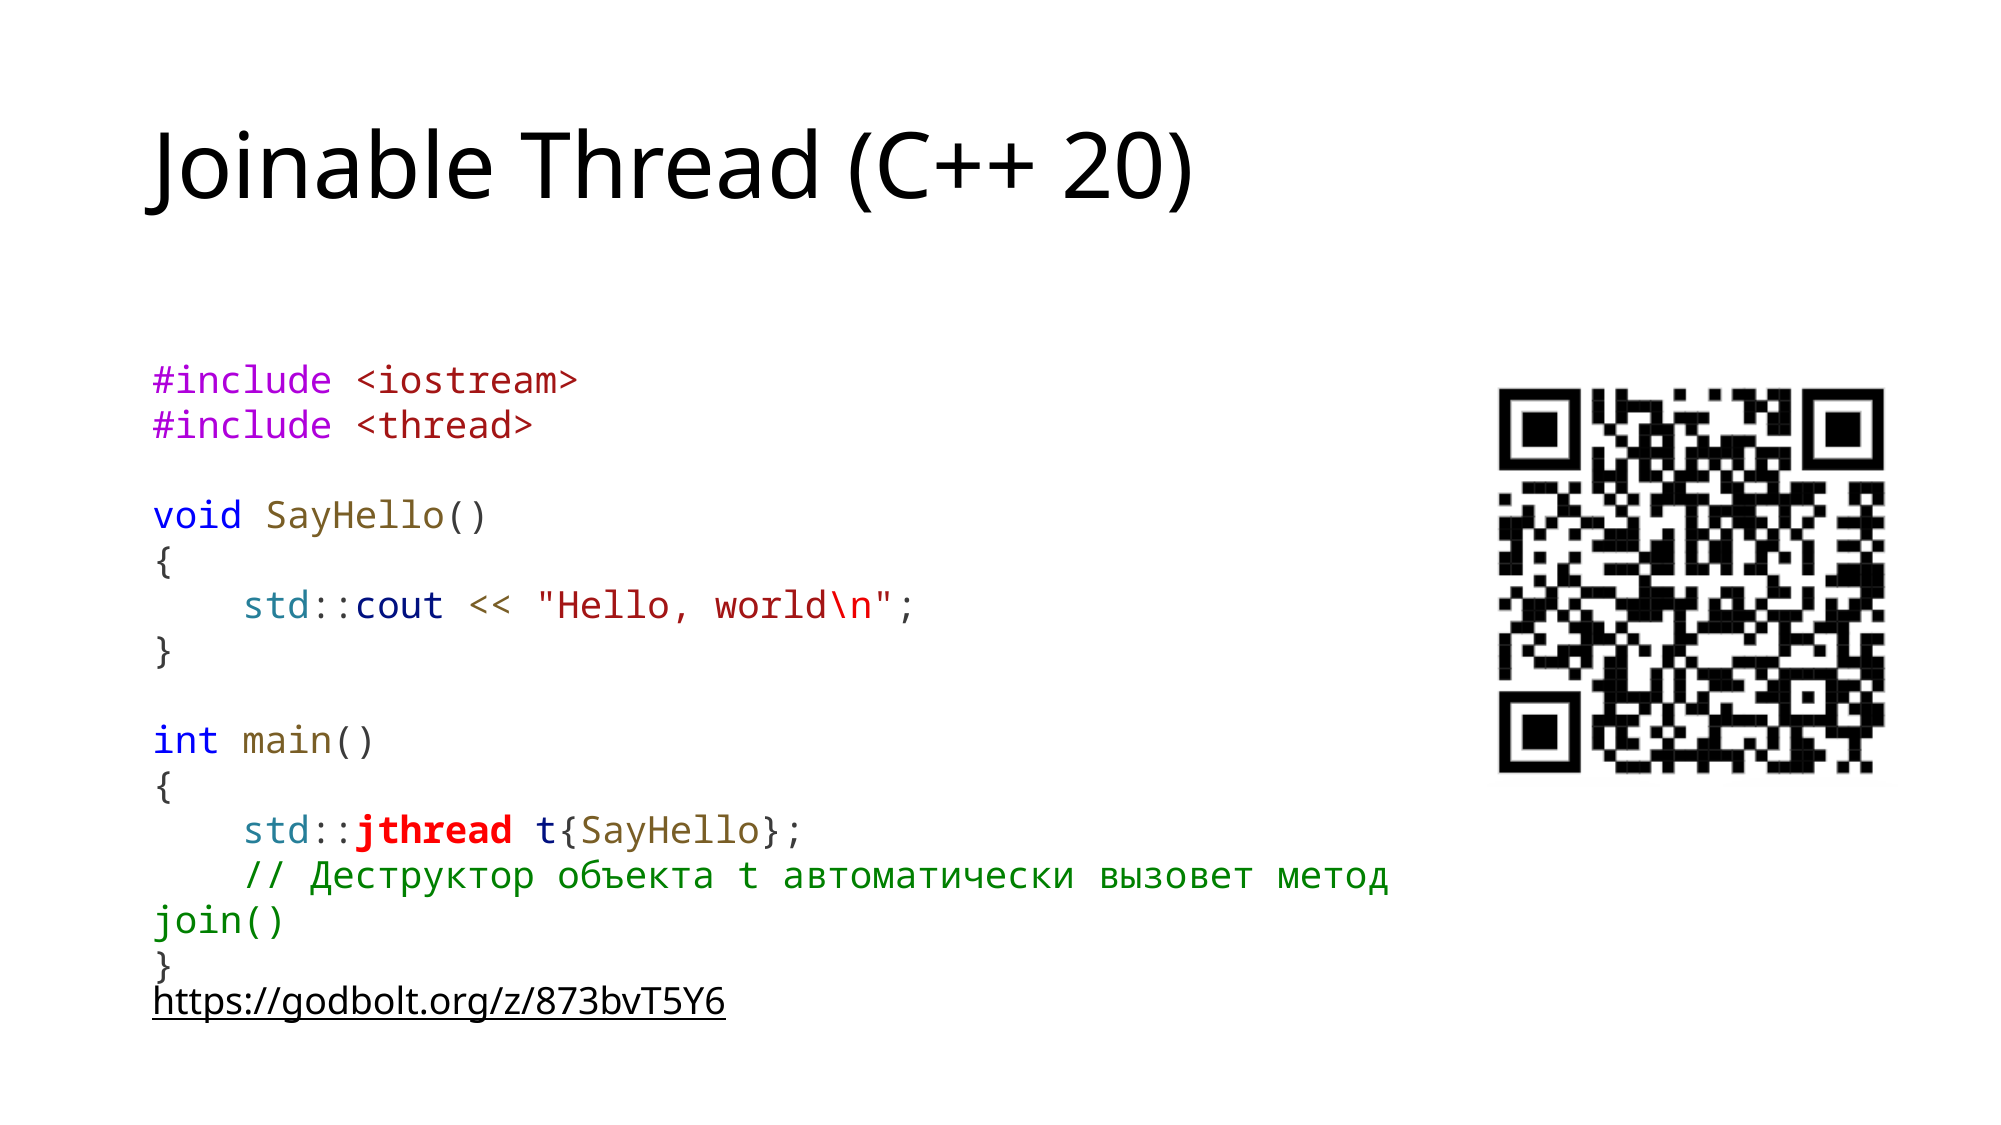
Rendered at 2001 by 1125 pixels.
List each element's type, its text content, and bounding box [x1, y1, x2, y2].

title Joinable Thread (C++ 20) [137, 59, 1863, 278]
text_box #include <iostream> #include <thread> void SayHello() { std::cout << "Hello, world\n"; } int main() { std::jthread t{SayHello}; // Деструктор объекта t автоматически вызовет метод join() } [137, 348, 1501, 1039]
text_box https://godbolt.org/z/873bvT5Y6 [137, 969, 1138, 1036]
picture [1487, 371, 1898, 787]
